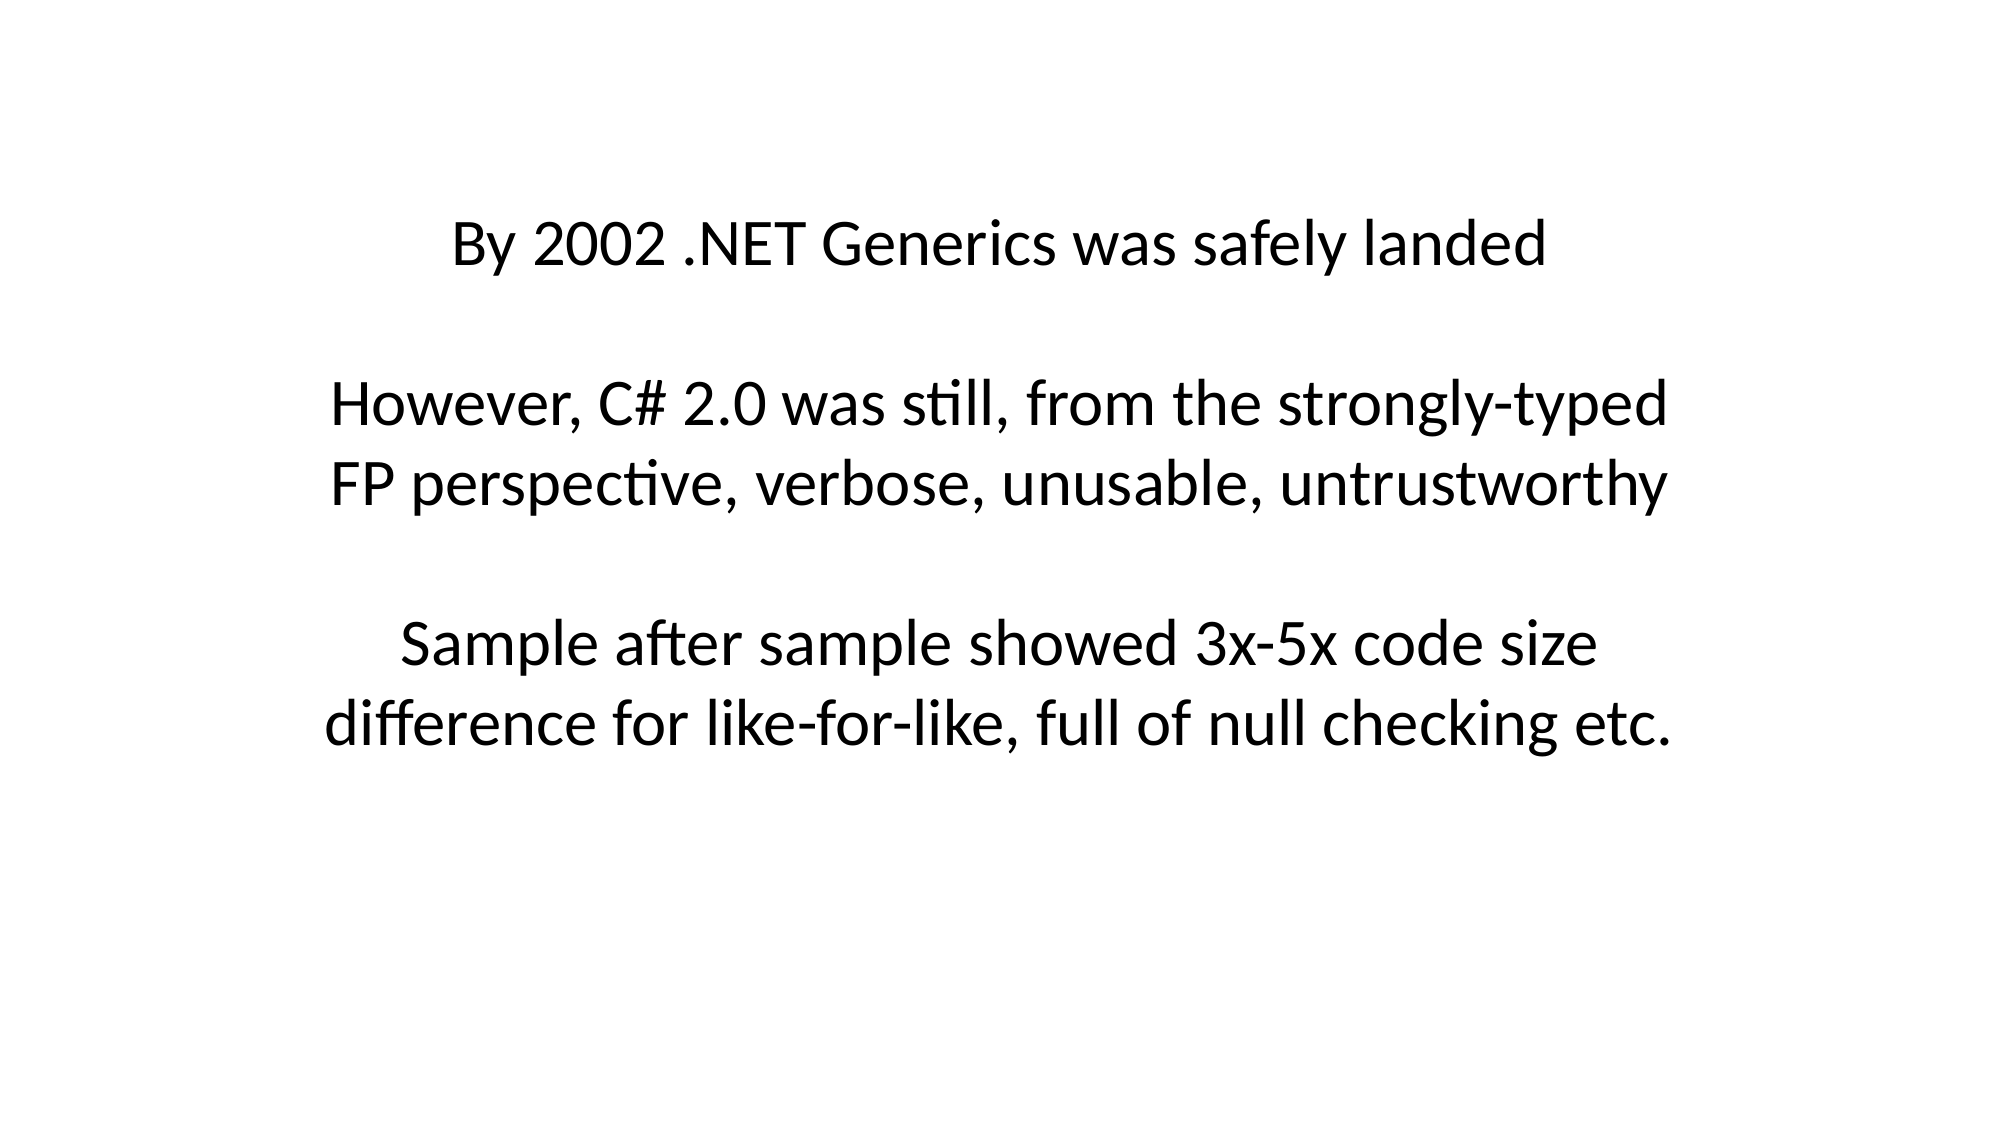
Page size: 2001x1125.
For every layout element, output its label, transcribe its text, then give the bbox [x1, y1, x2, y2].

text_box By 2002 .NET Generics was safely landed However, C# 2.0 was still, from the strongly-typed FP perspective, verbose, unusable, untrustworthy Sample after sample showed 3x-5x code size difference for like-for-like, full of null checking etc. [289, 191, 1711, 926]
